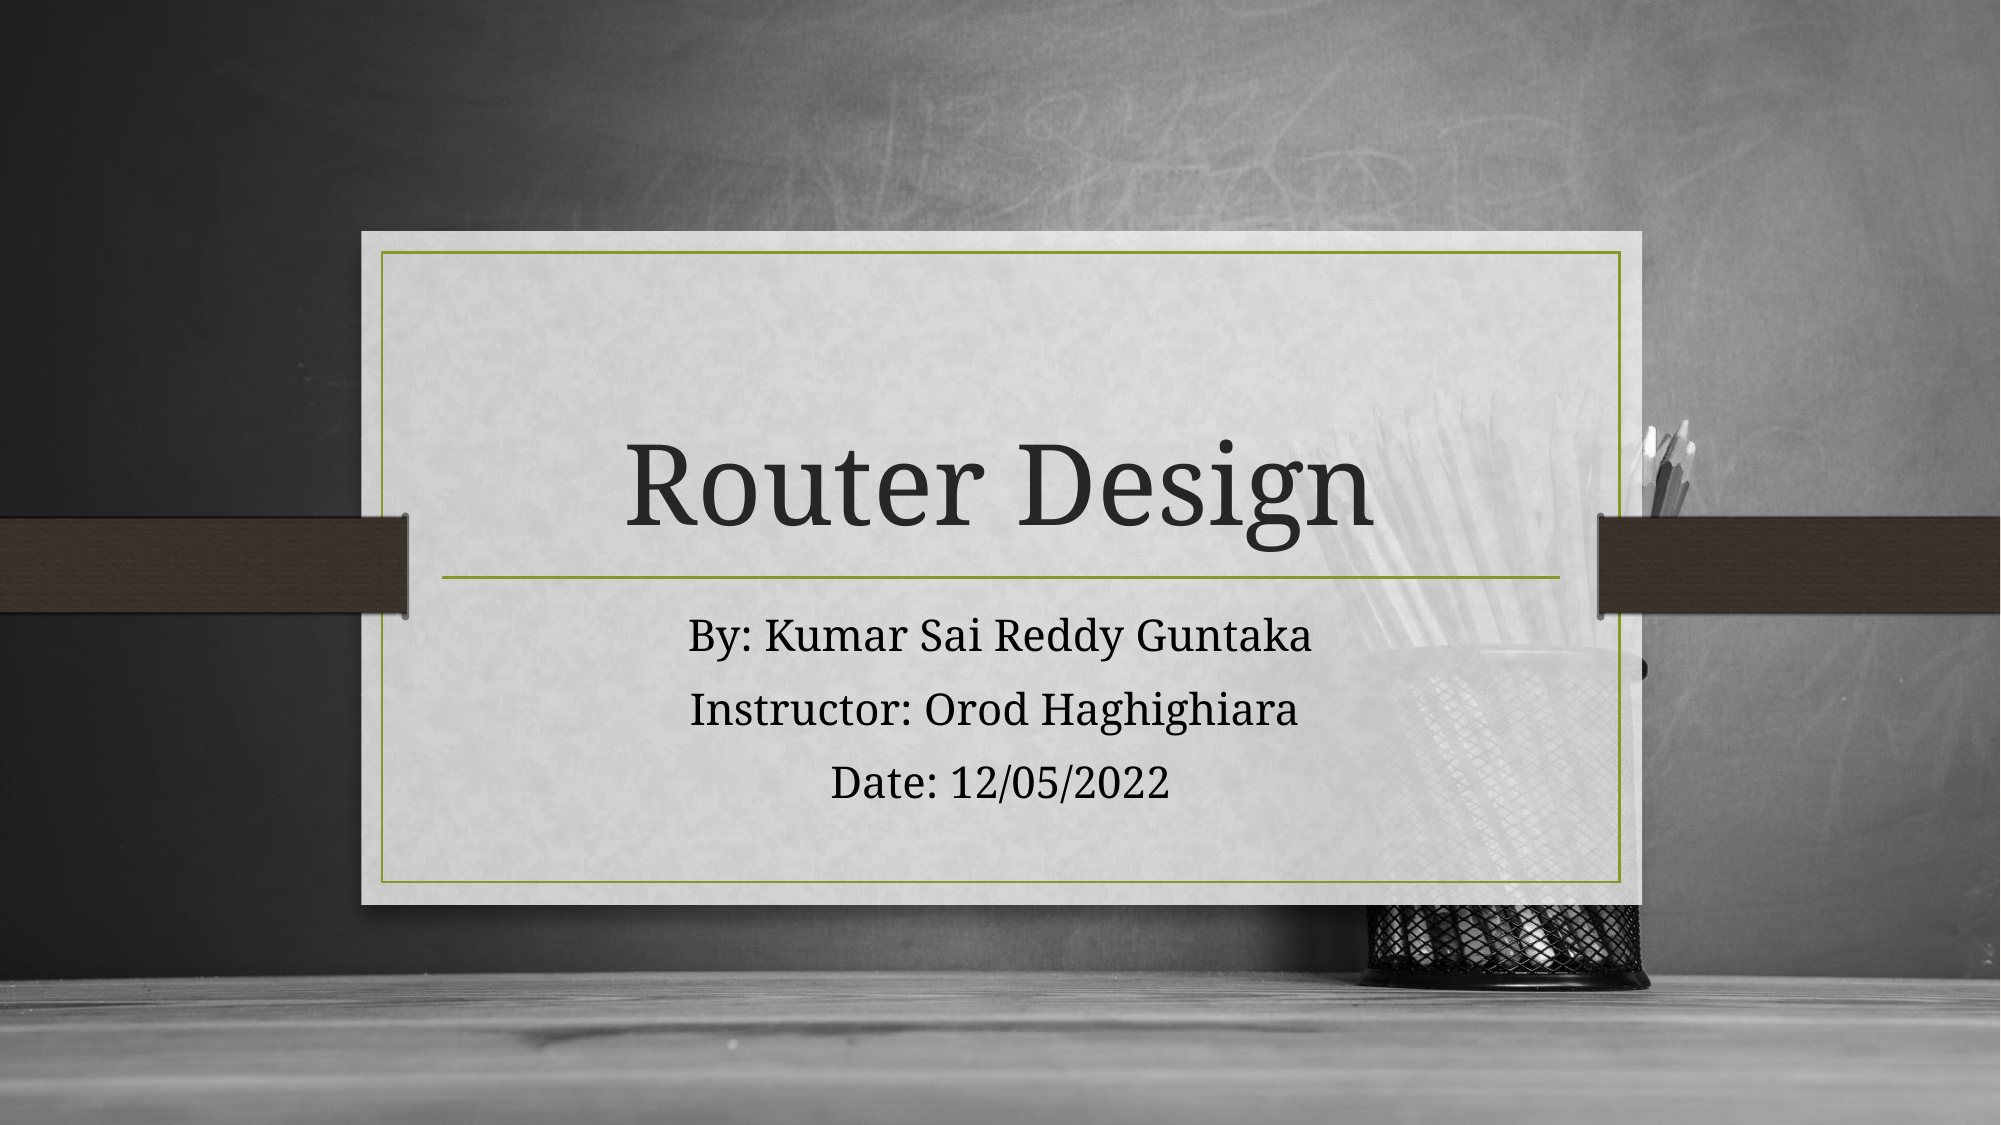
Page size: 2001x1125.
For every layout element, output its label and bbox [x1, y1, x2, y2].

picture [0, 0, 2001, 1125]
text_box [0, 512, 2000, 621]
